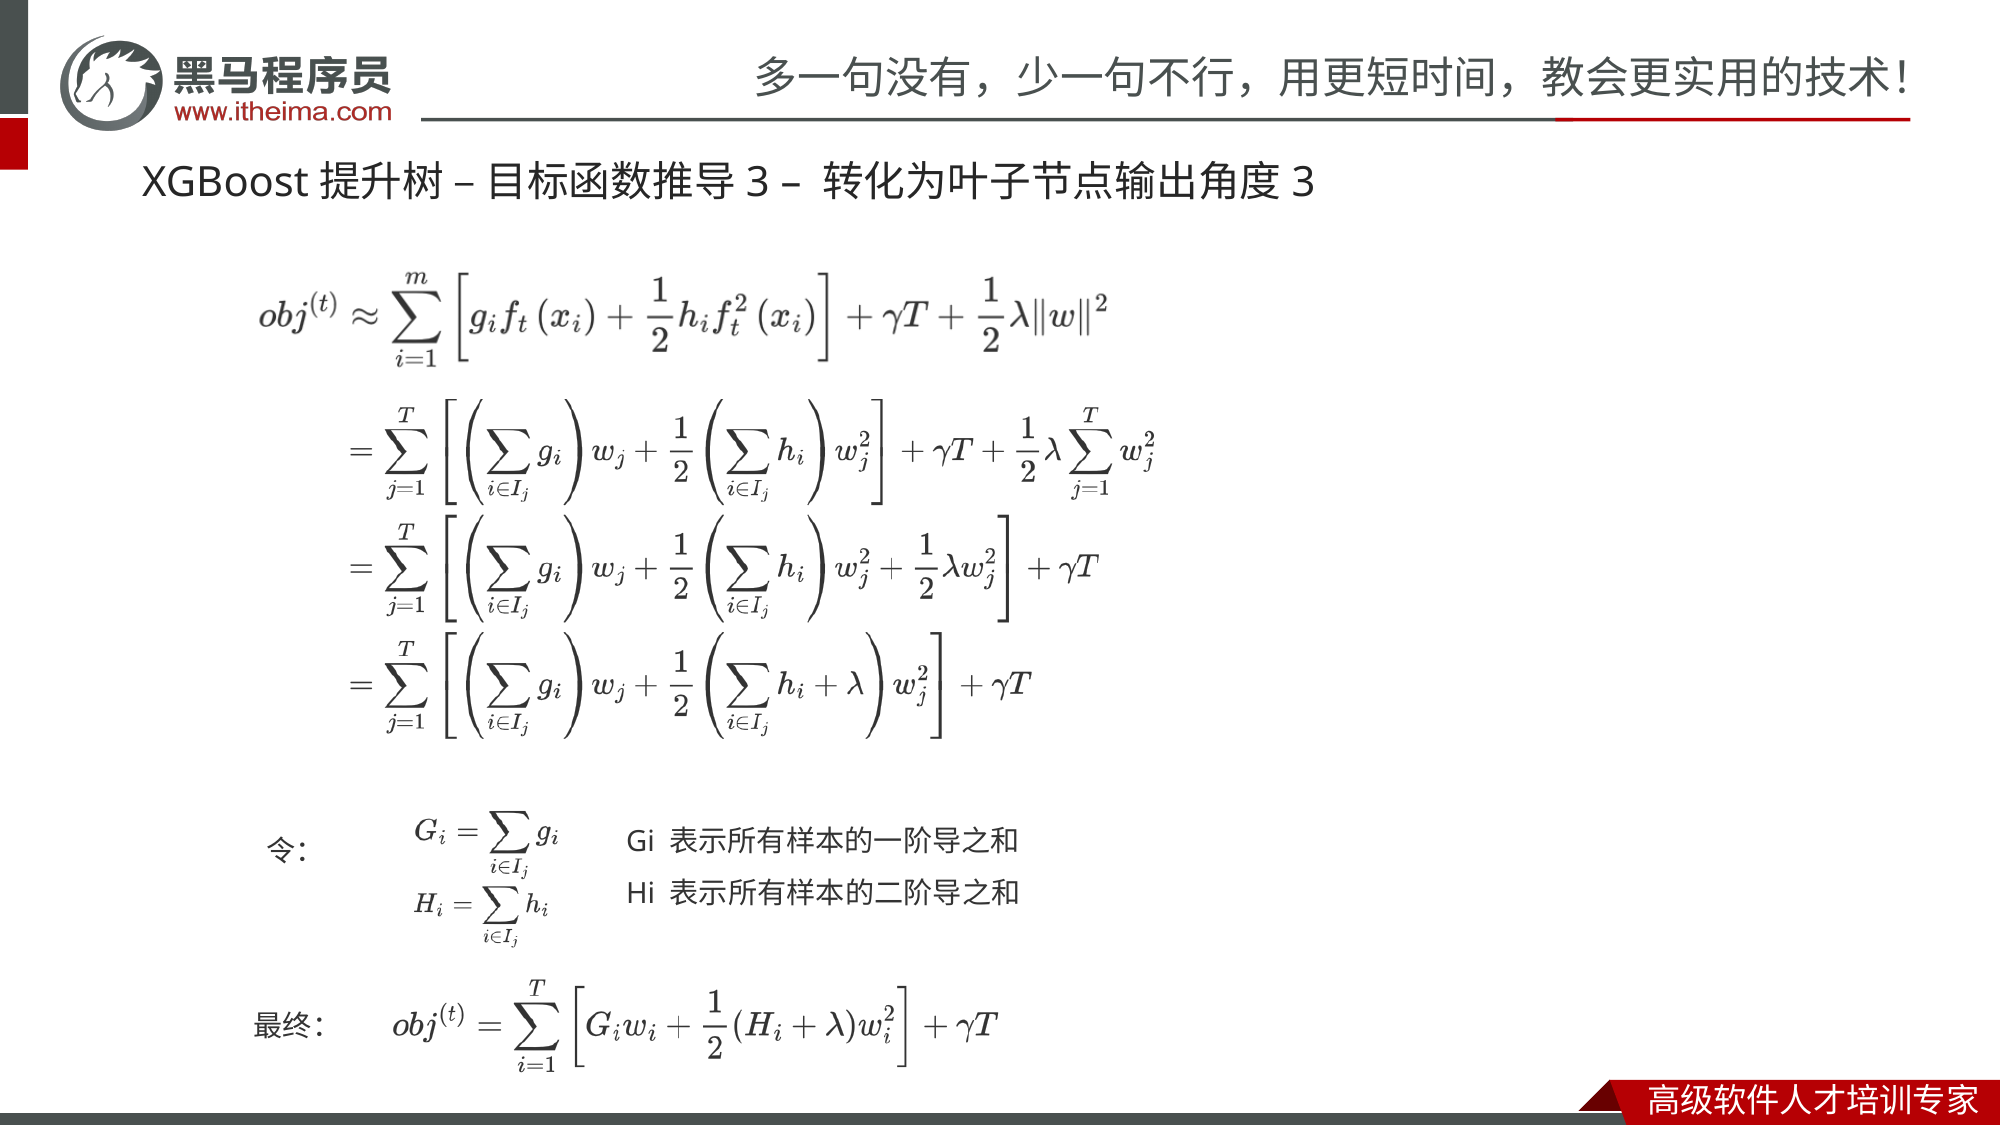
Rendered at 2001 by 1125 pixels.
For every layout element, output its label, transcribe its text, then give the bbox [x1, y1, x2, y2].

picture [14, 0, 453, 179]
text_box 令： [251, 806, 349, 875]
picture [388, 971, 1011, 1089]
title XGBoost提升树 – 目标函数推导3 – 转化为叶子节点输出角度3 [116, 137, 1456, 223]
text_box 最终： [238, 982, 337, 1050]
picture [408, 802, 569, 950]
text_box Gi 表示所有样本的一阶导之和 Hi 表示所有样本的二阶导之和 [611, 797, 1054, 917]
picture [335, 399, 1190, 759]
picture [250, 254, 1128, 377]
